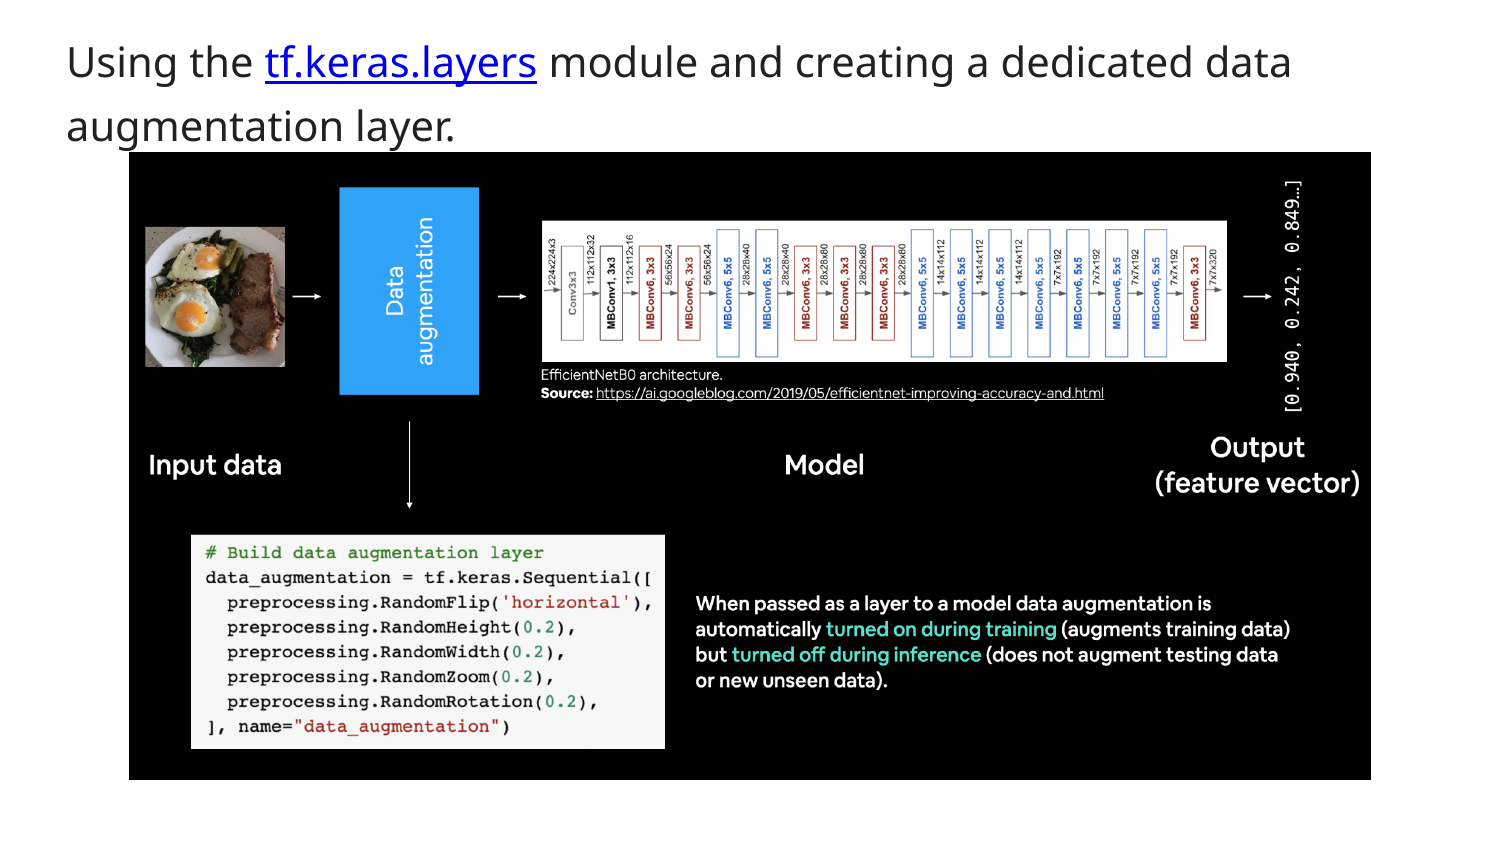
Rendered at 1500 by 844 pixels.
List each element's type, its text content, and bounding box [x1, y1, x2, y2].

picture [128, 152, 1371, 780]
title Using the tf.keras.layers module and creating a dedicated data augmentation layer. [51, 12, 1449, 106]
